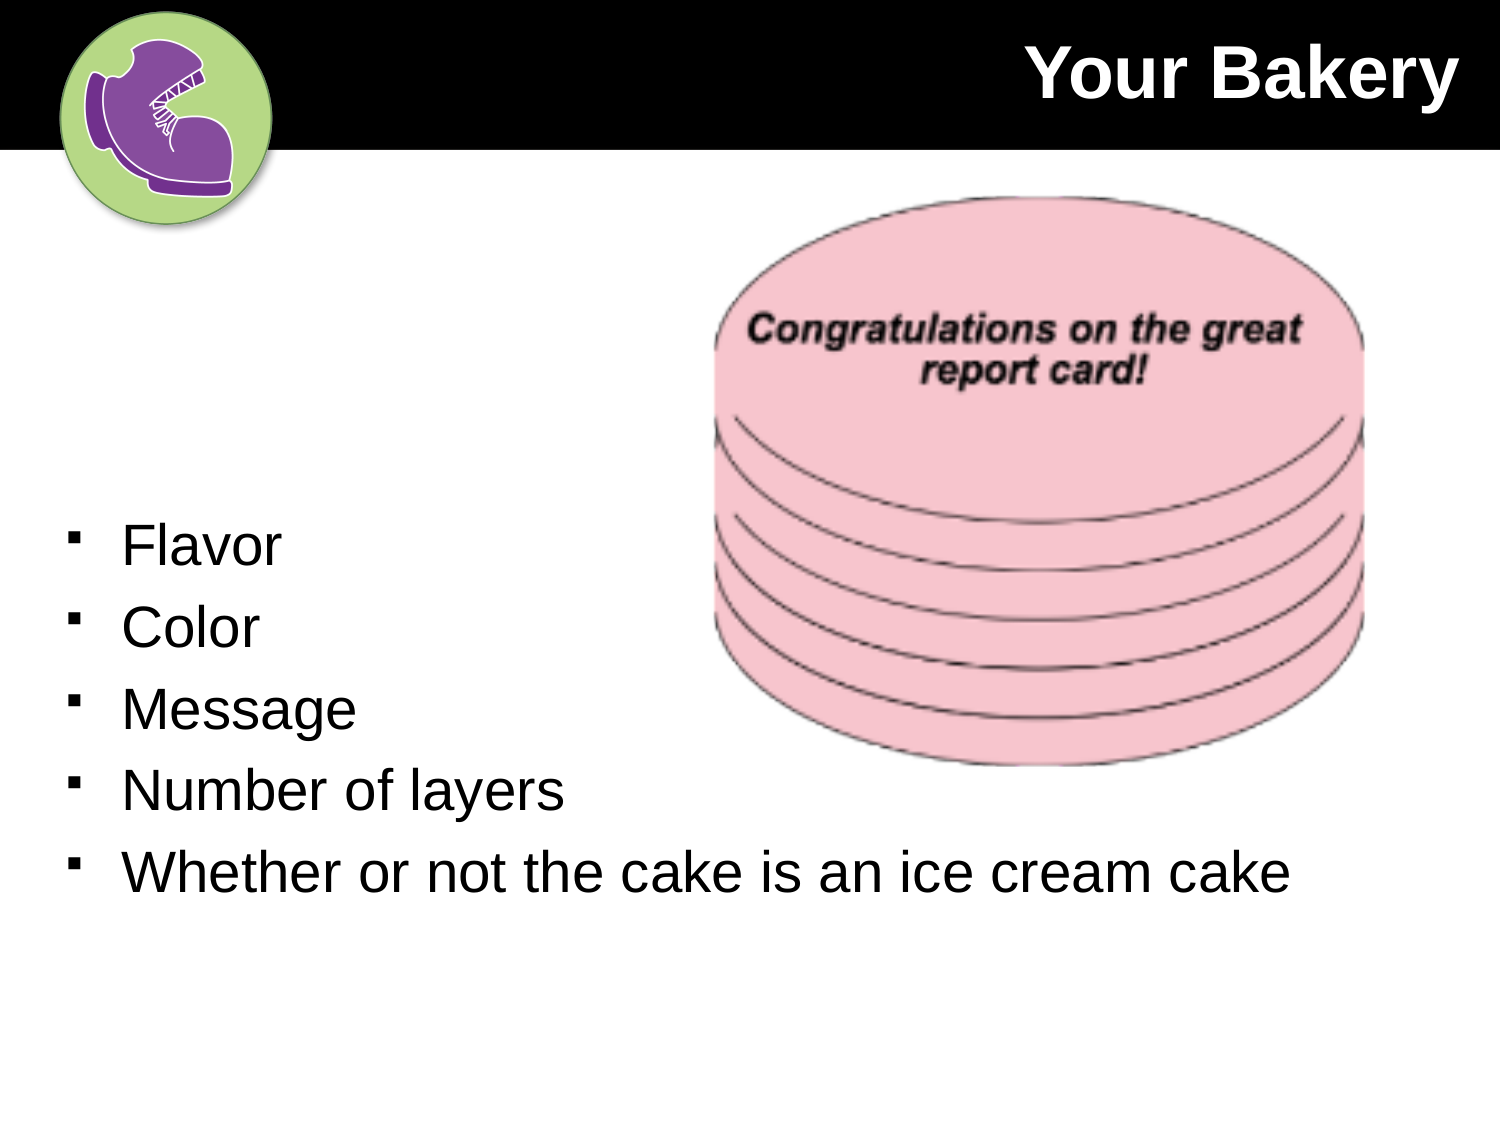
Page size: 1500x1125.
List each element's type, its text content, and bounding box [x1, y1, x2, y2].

title Your Bakery [50, 0, 1475, 138]
picture [50, 138, 288, 238]
list Flavor Color Message Number of layers Whether or not the cake is an ice cream cake [50, 254, 1475, 998]
picture [706, 187, 1376, 777]
